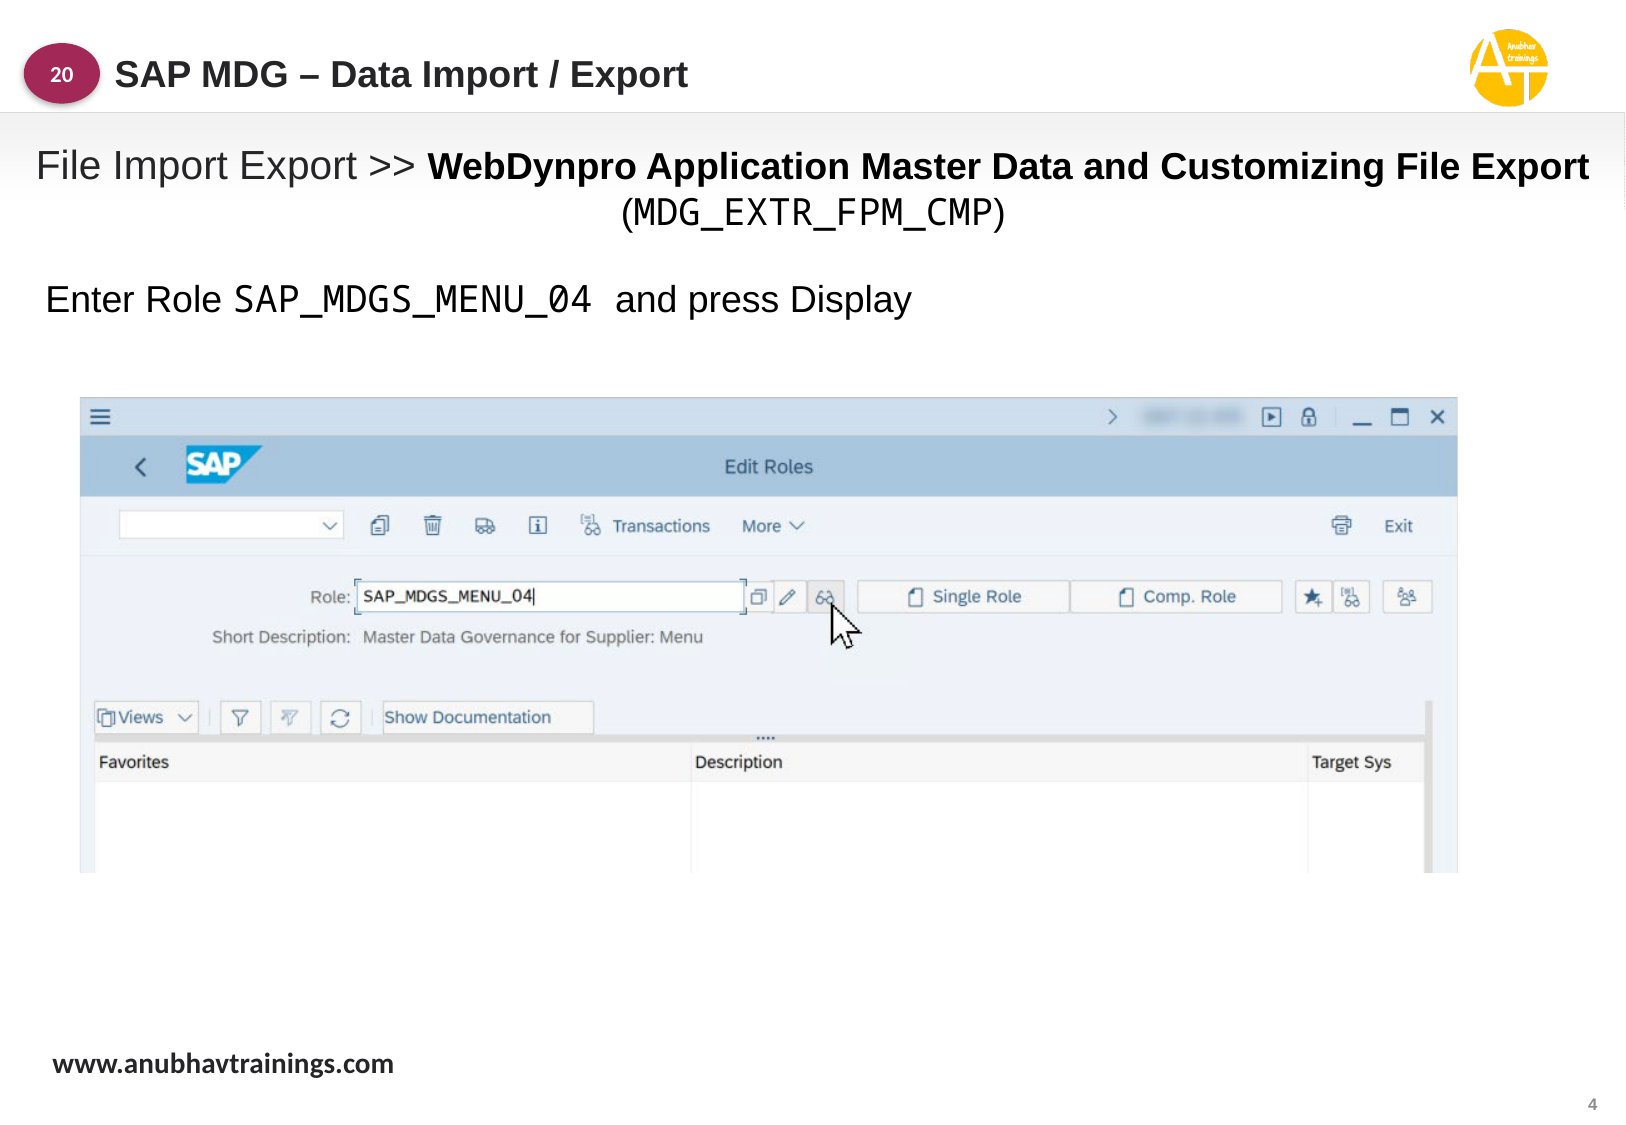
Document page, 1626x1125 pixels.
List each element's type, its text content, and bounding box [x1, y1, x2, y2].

picture [0, 113, 1625, 210]
picture [79, 397, 1458, 874]
title File Import Export >> WebDynpro Application Master Data and Customizing File Export (MDG_EXTR_FPM_CMP) [30, 137, 1595, 328]
text_box 20 [23, 42, 101, 105]
picture [1462, 24, 1552, 112]
text_box SAP MDG – Data Import / Export [99, 42, 1438, 103]
text_box Enter Role SAP_MDGS_MENU_04 and press Display [30, 267, 1100, 328]
